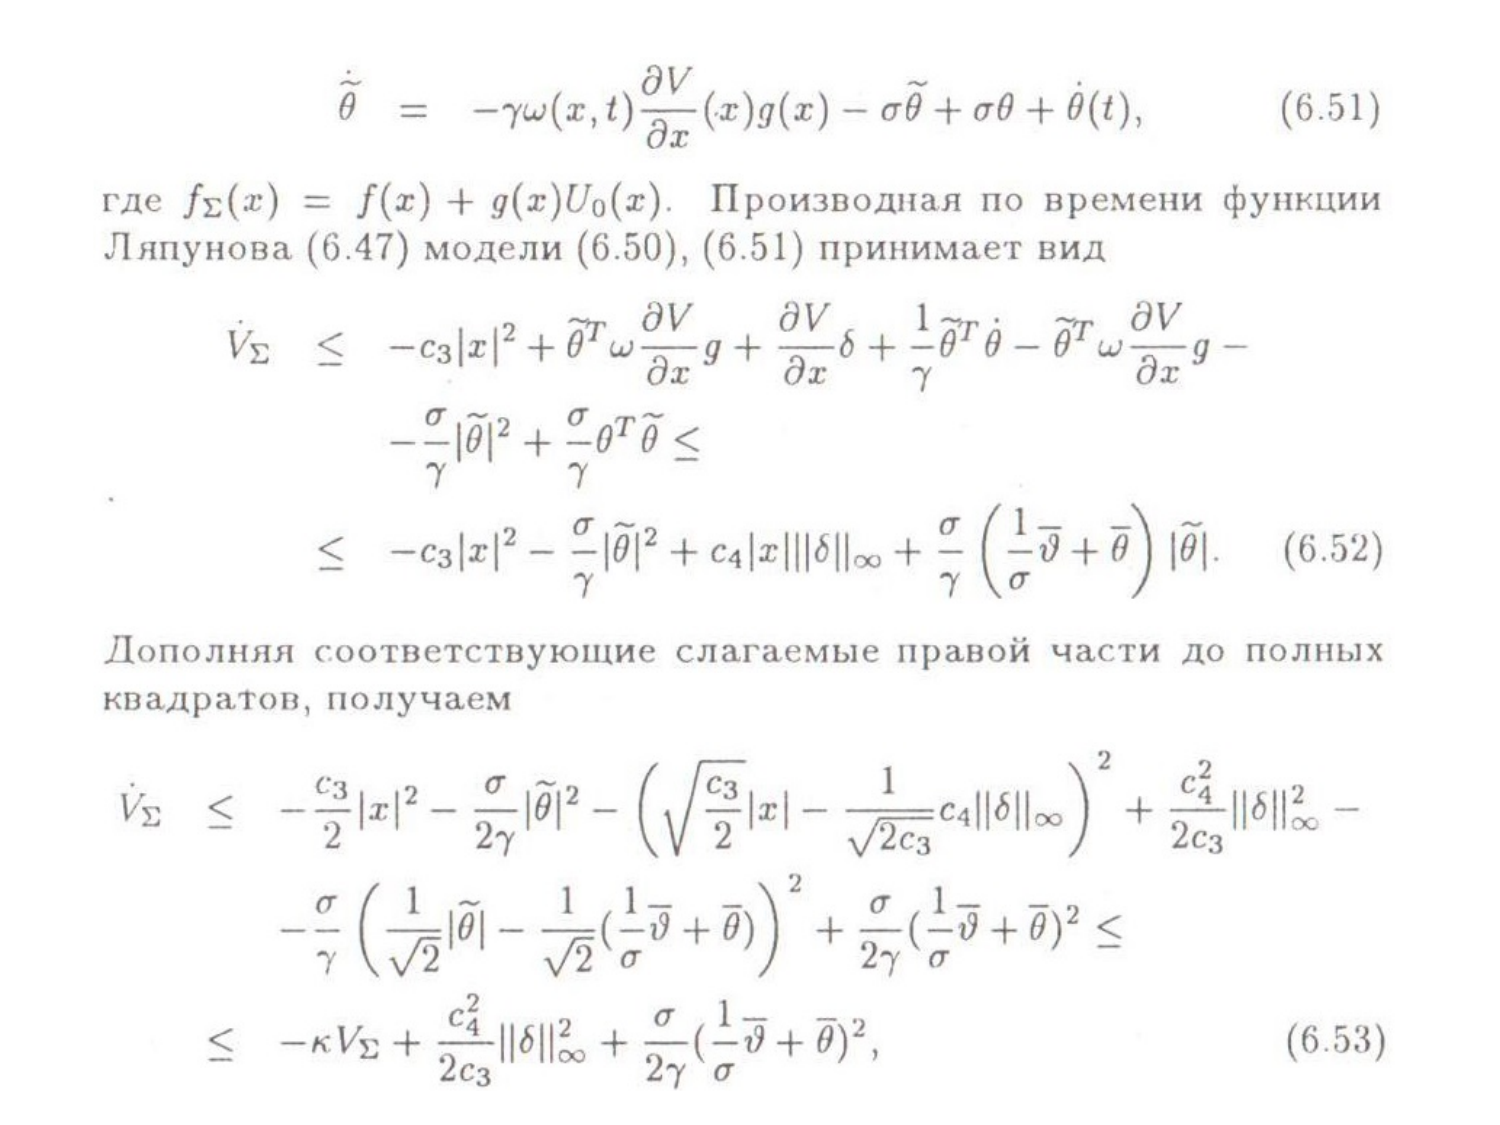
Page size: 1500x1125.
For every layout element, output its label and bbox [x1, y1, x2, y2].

picture [93, 46, 1454, 1091]
